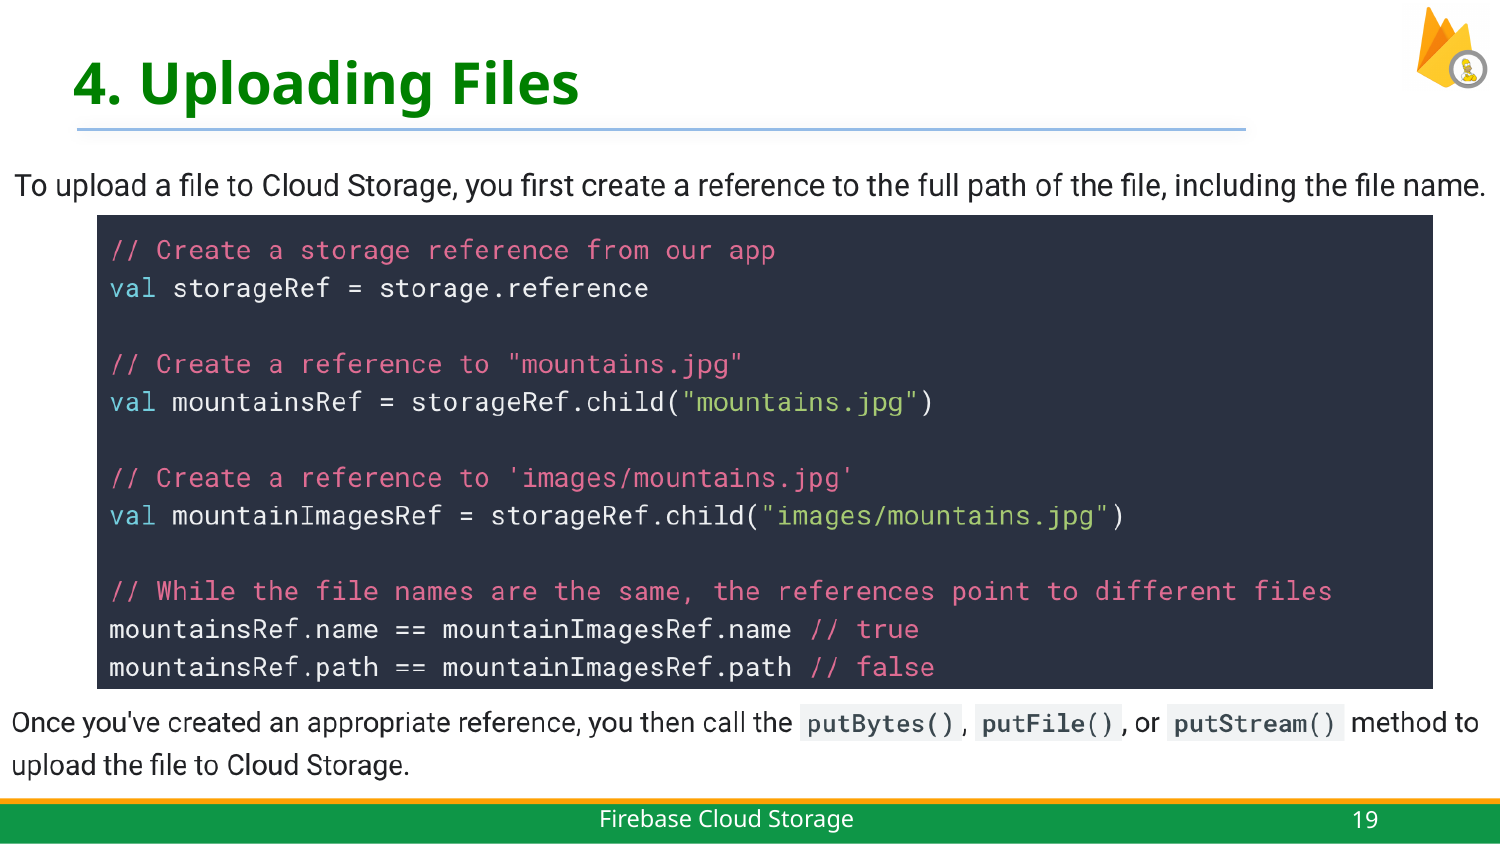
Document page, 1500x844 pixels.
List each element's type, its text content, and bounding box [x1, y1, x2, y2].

picture [0, 695, 1500, 785]
slide_number 19 [1074, 799, 1388, 844]
footer Firebase Cloud Storage [527, 802, 927, 843]
title 4. Uploading Files [64, 0, 1490, 126]
picture [0, 147, 1500, 211]
picture [96, 215, 1433, 689]
